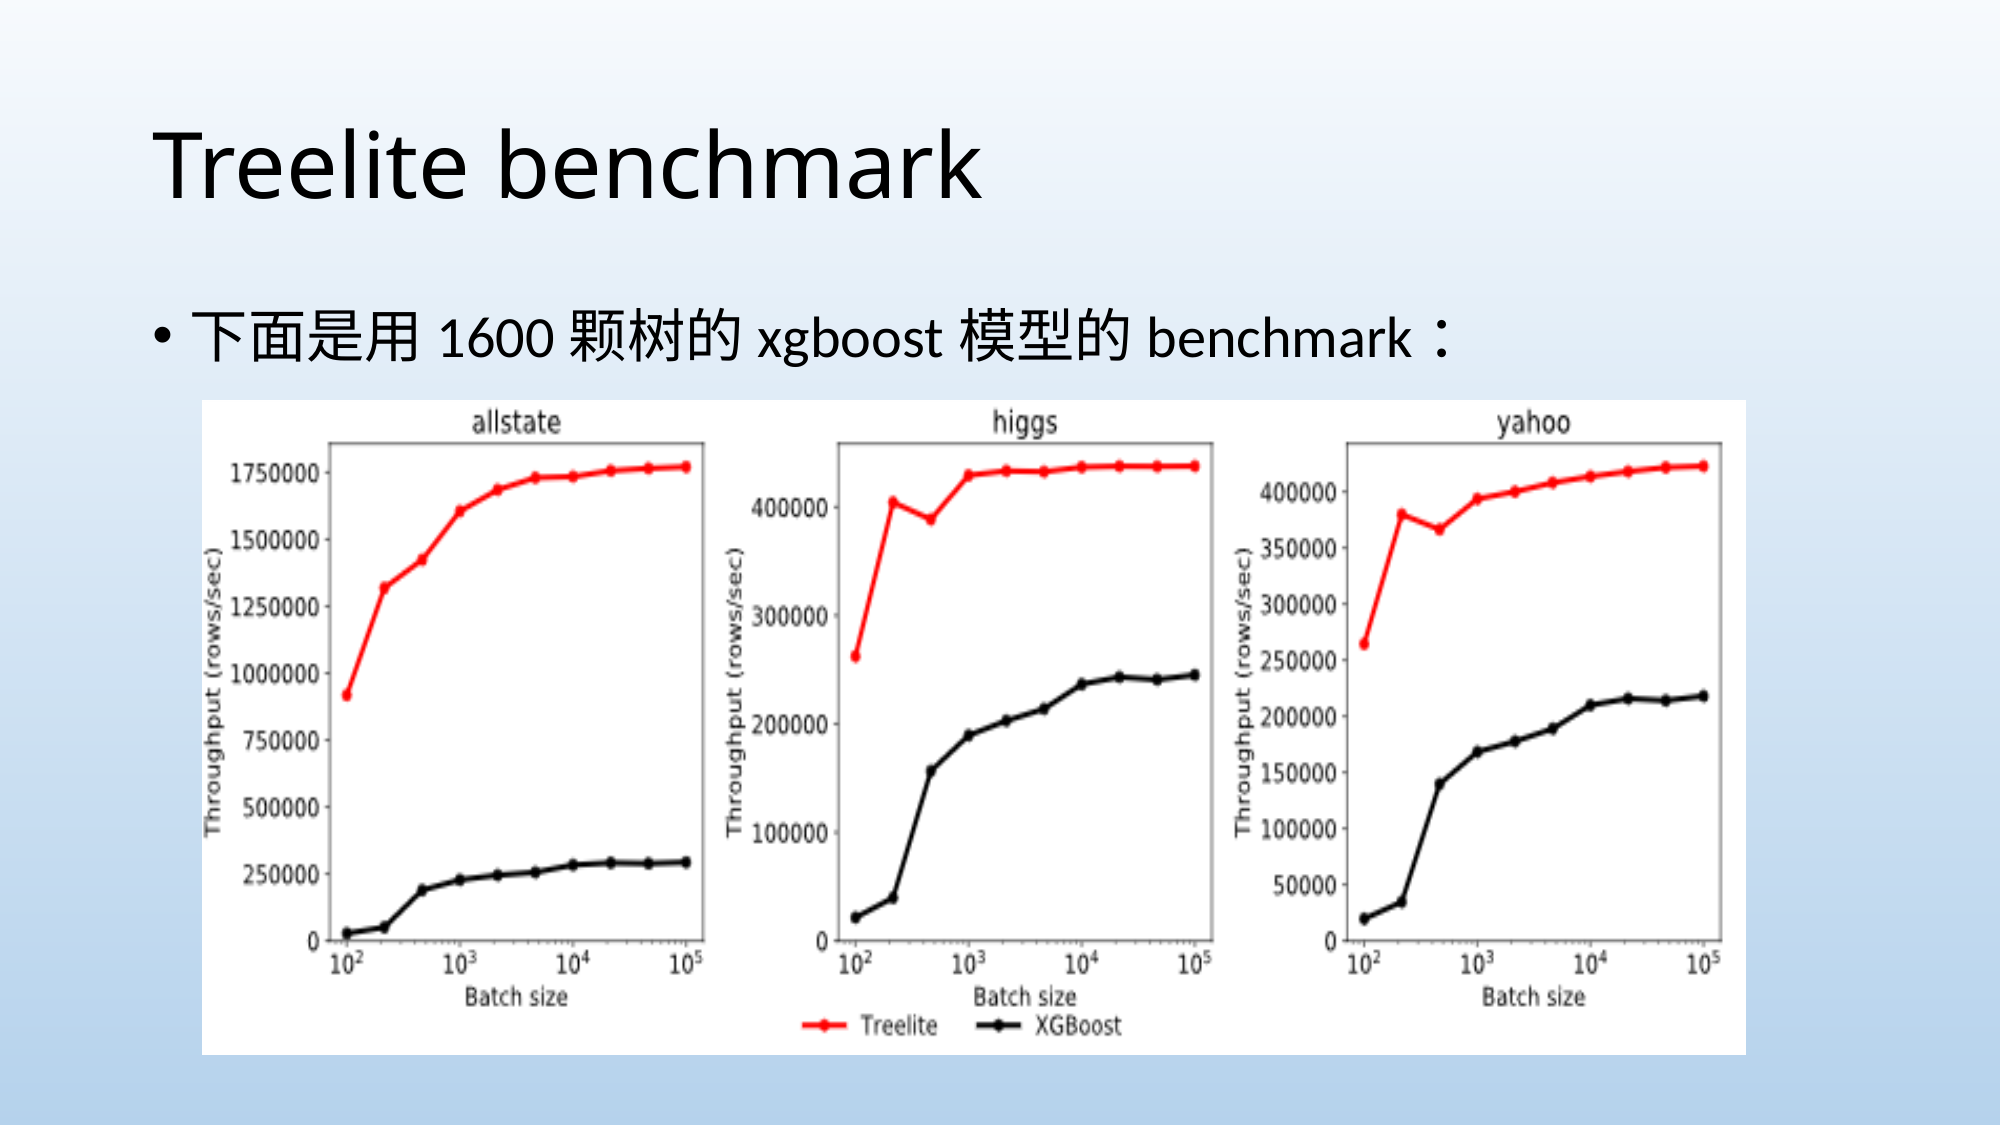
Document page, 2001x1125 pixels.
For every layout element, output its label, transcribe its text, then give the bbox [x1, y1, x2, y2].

picture [202, 400, 1746, 1055]
title Treelite benchmark [137, 59, 1863, 278]
list 下面是用1600颗树的xgboost模型的benchmark： [137, 299, 1863, 1014]
